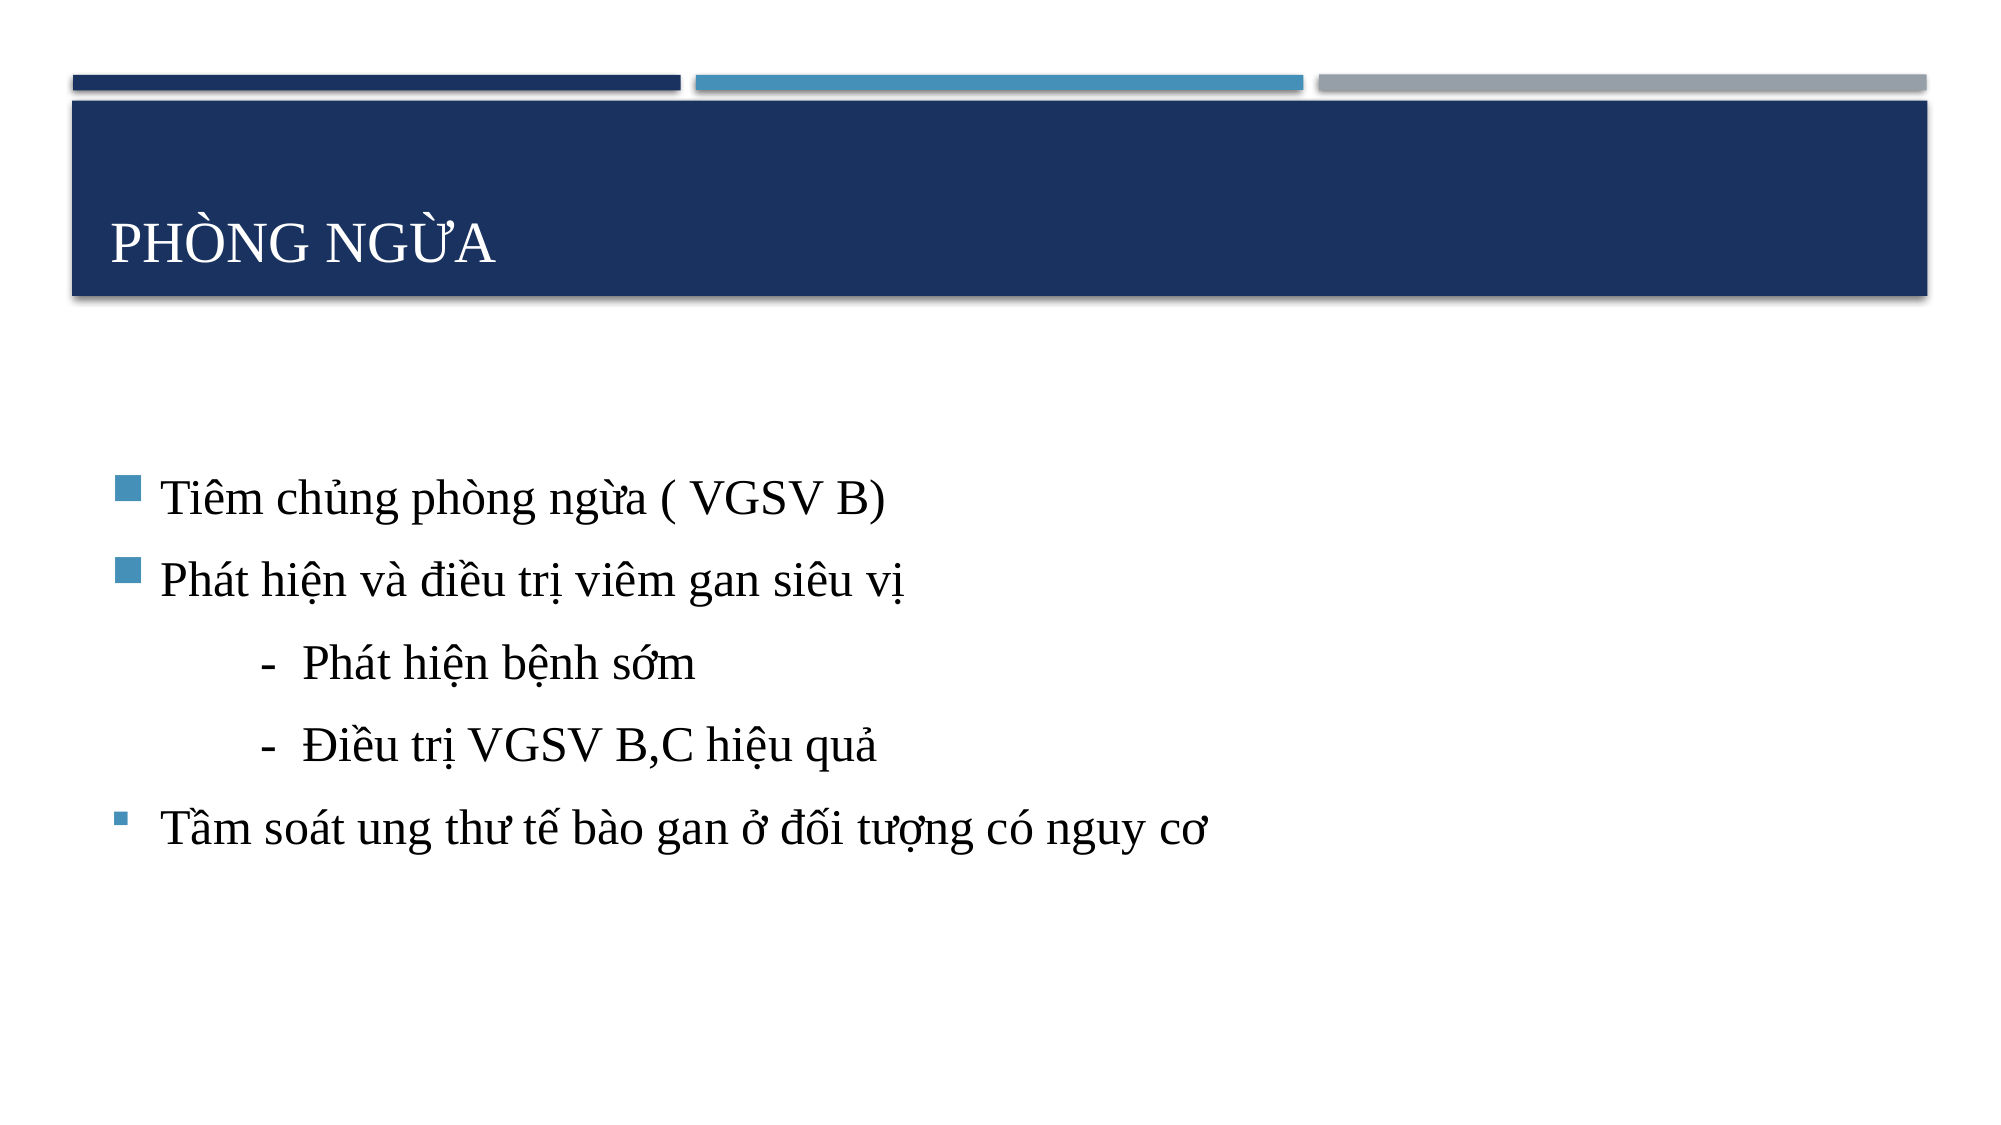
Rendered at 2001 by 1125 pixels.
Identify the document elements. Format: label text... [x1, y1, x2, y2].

title Phòng ngừa [95, 115, 1905, 282]
list Tiêm chủng phòng ngừa ( VGSV B) Phát hiện và điều trị viêm gan siêu vị - Phát hiện bệnh sớm - Điều trị VGSV B,C hiệu quả Tầm soát ung thư tế bào gan ở đối tượng có nguy cơ [95, 357, 1905, 962]
